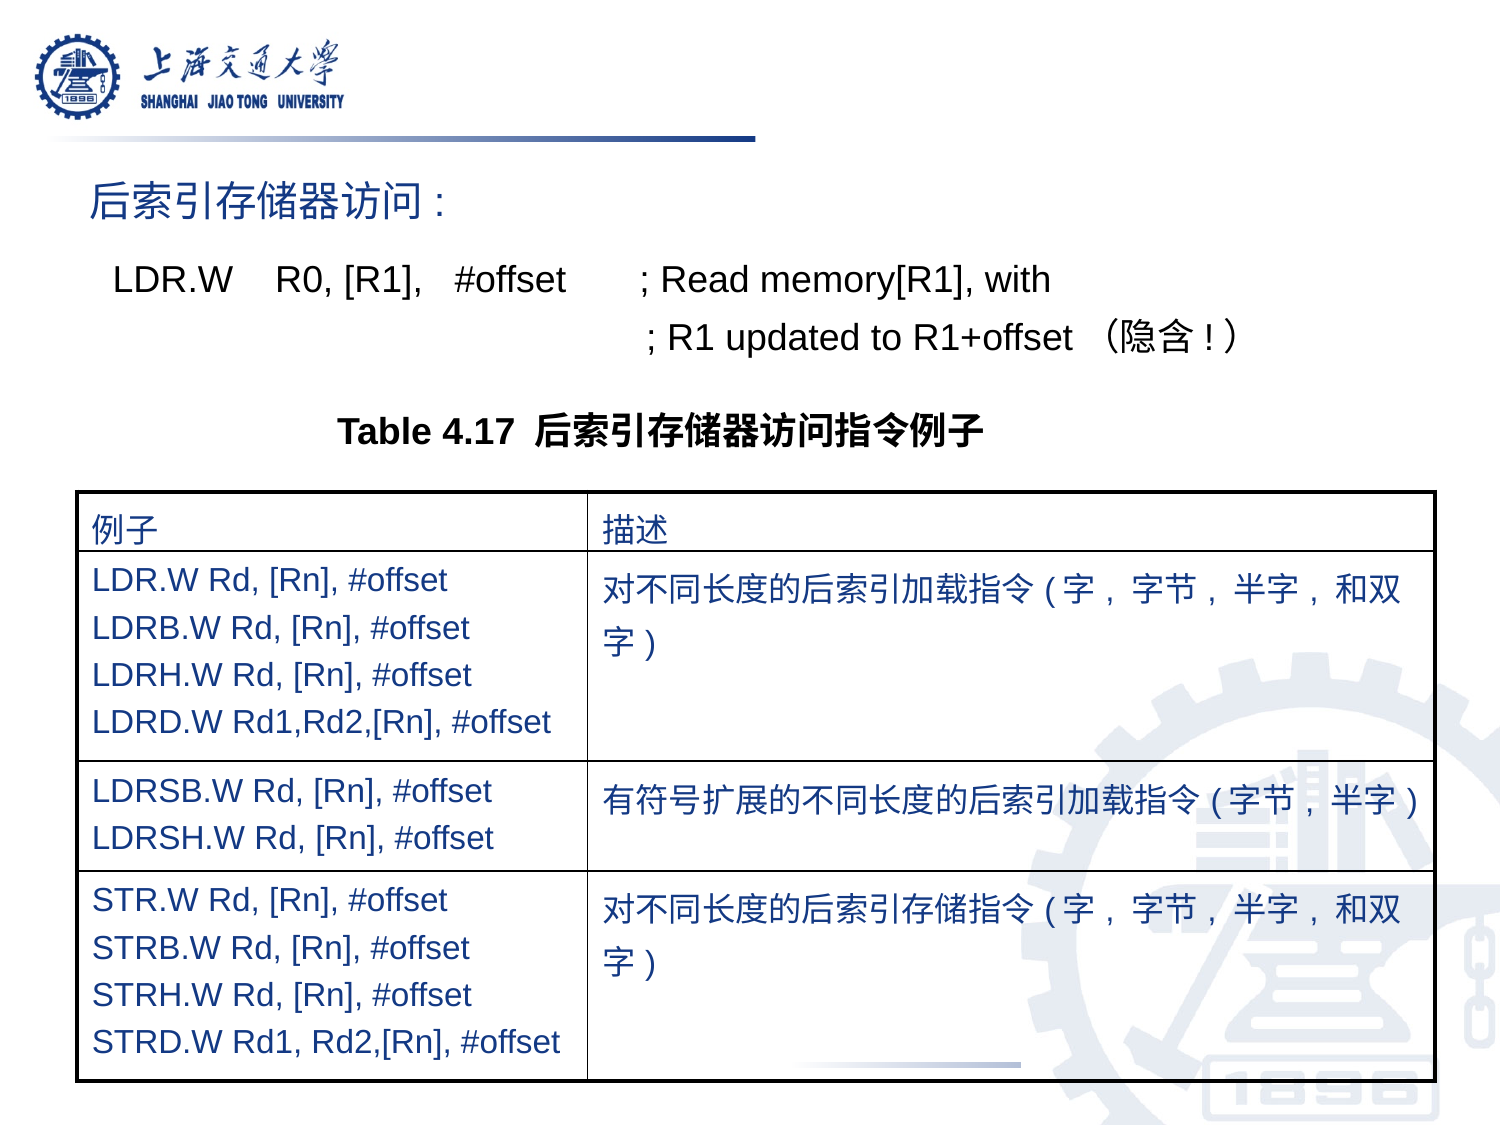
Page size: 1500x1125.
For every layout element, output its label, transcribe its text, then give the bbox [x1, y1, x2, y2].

table_cell LDRSB.W Rd, [Rn], #offset LDRSH.W Rd, [Rn], #offset [79, 762, 587, 870]
text_box Table 4.17 后索引存储器访问指令例子 [322, 399, 1000, 460]
table_header 例子 [79, 494, 587, 550]
picture [0, 0, 1500, 1125]
list 后索引存储器访问: LDR.W R0, [R1], #offset ; Read memory[R1], with ; R1 updated to R1+offset（隐含!） [75, 162, 1434, 382]
table_cell LDR.W Rd, [Rn], #offset LDRB.W Rd, [Rn], #offset LDRH.W Rd, [Rn], #offset LDRD.W Rd1,Rd2,[Rn], #offset [79, 552, 587, 760]
table_cell 对不同长度的后索引存储指令(字, 字节, 半字, 和双字) [588, 872, 1433, 1079]
table_cell 对不同长度的后索引加载指令(字, 字节, 半字, 和双字) [588, 552, 1433, 760]
table_header 描述 [588, 494, 1433, 550]
table_cell STR.W Rd, [Rn], #offset STRB.W Rd, [Rn], #offset STRH.W Rd, [Rn], #offset STRD.W Rd1, Rd2,[Rn], #offset [79, 872, 587, 1079]
table_cell 有符号扩展的不同长度的后索引加载指令(字节, 半字) [588, 762, 1433, 870]
